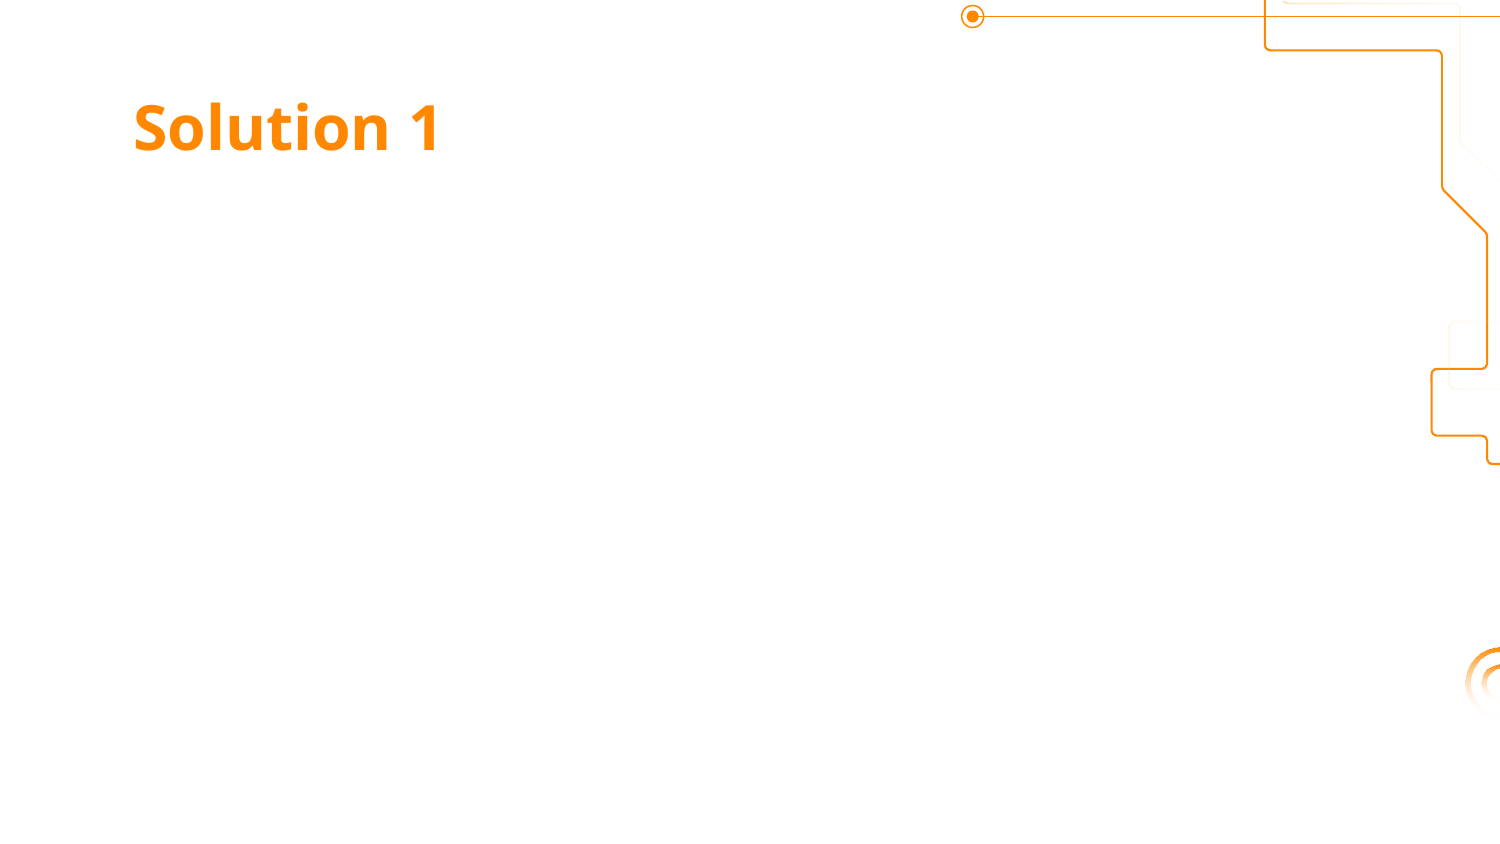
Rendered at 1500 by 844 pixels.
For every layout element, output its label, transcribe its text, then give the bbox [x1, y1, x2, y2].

title Solution 1 [118, 72, 1382, 167]
